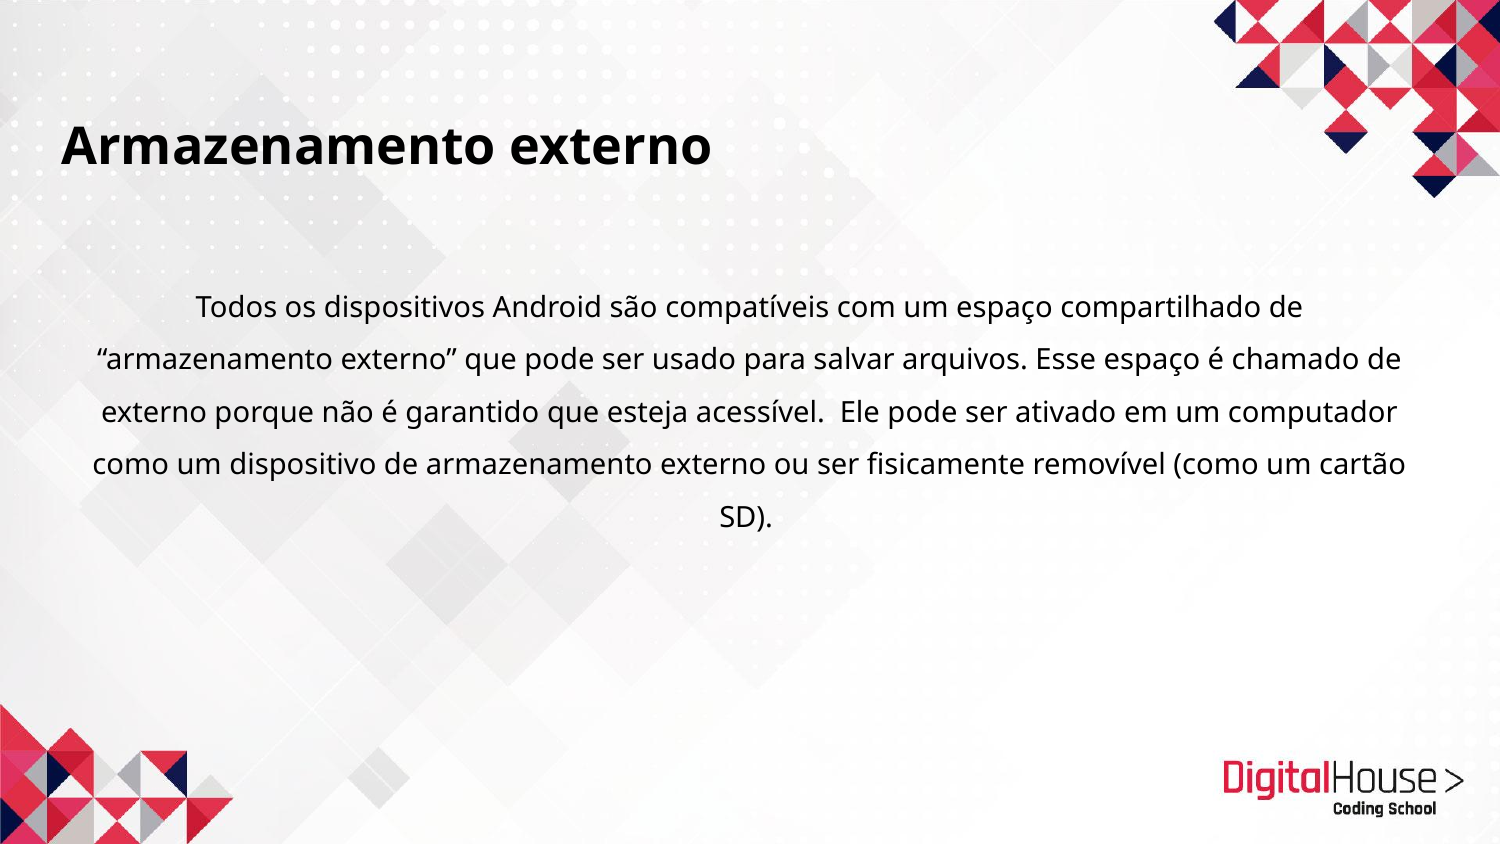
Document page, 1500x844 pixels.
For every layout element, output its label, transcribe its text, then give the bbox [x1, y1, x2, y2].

picture [0, 0, 1500, 844]
text_box Armazenamento externo [46, 65, 1428, 160]
text_box Todos os dispositivos Android são compatíveis com um espaço compartilhado de “armazenamento externo” que pode ser usado para salvar arquivos. Esse espaço é chamado de externo porque não é garantido que esteja acessível. Ele pode ser ativado em um computador como um dispositivo de armazenamento externo ou ser fisicamente removível (como um cartão SD). [68, 255, 1432, 559]
